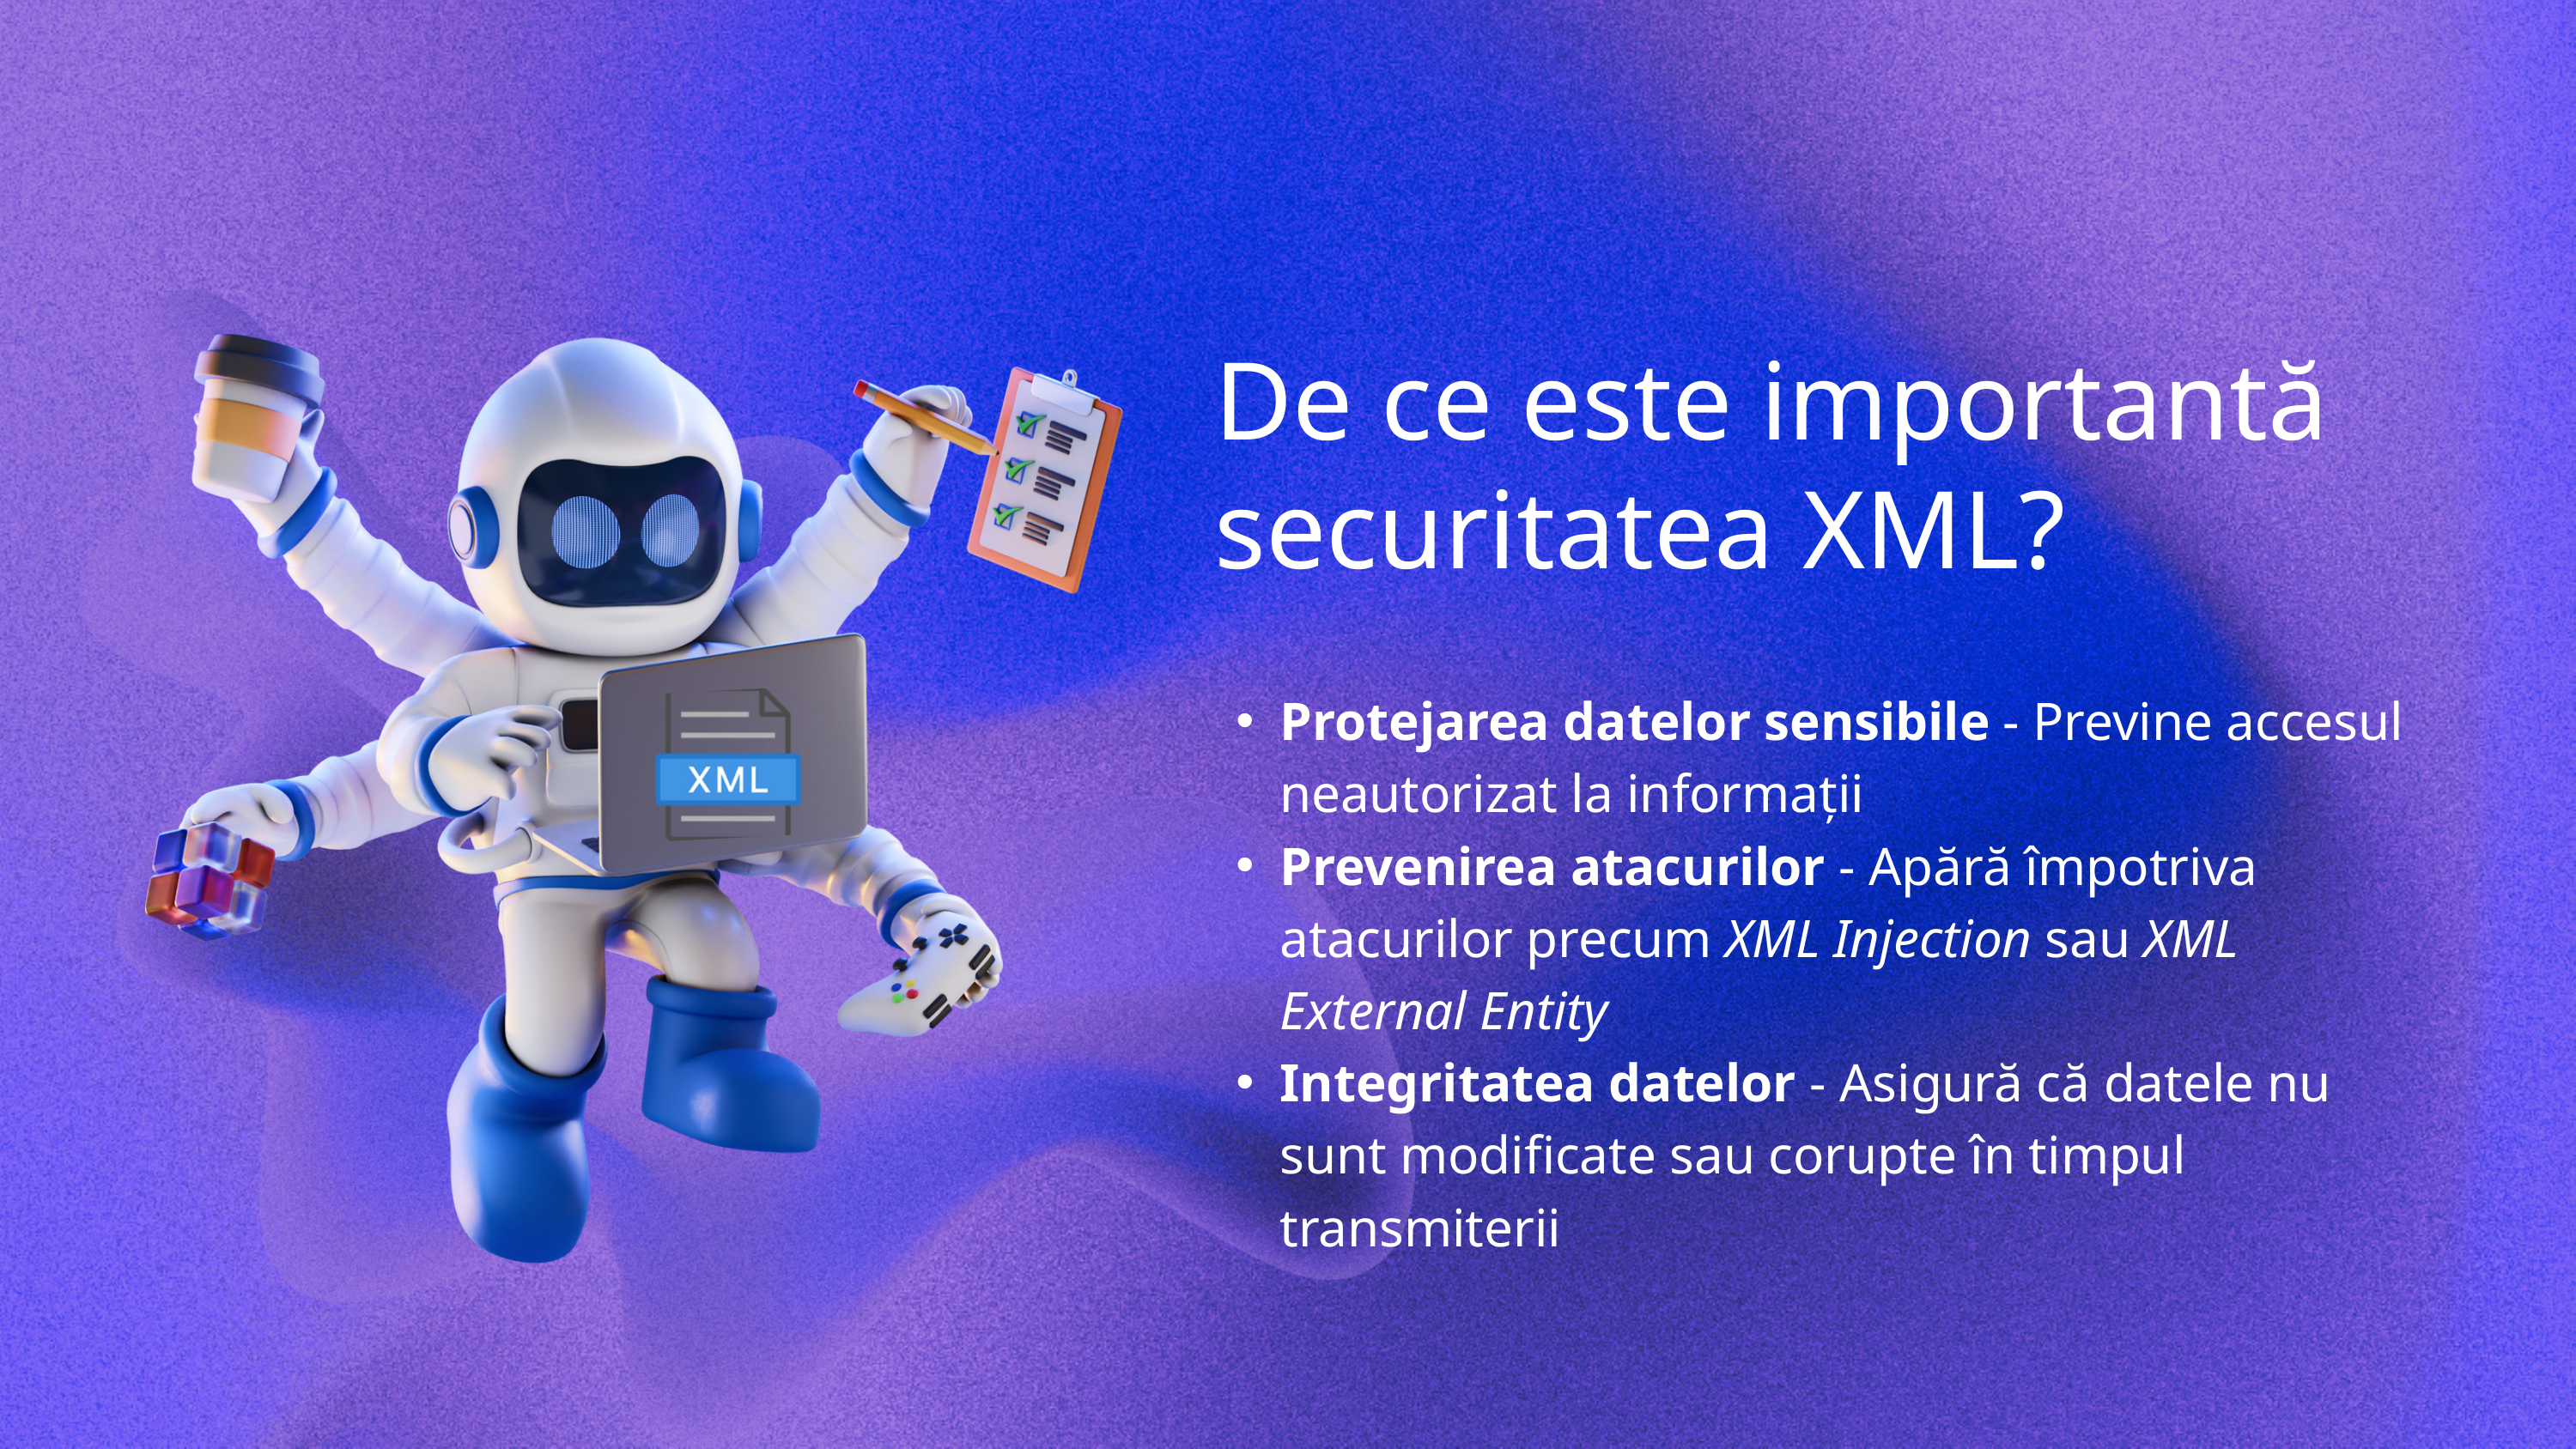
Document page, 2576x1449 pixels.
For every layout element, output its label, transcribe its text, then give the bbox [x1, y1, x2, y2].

text_box [0, 0, 2576, 1449]
text_box [78, 289, 1415, 1449]
text_box [650, 686, 806, 842]
text_box Protejarea datelor sensibile - Previne accesul neautorizat la informații Prevenirea atacurilor - Apără împotriva atacurilor precum XML Injection sau XML External Entity Integritatea datelor - Asigură că datele nu sunt modificate sau corupte în timpul transmiterii [1192, 678, 2409, 1258]
text_box [144, 333, 1123, 1264]
text_box De ce este importantă securitatea XML? [1214, 332, 2432, 591]
